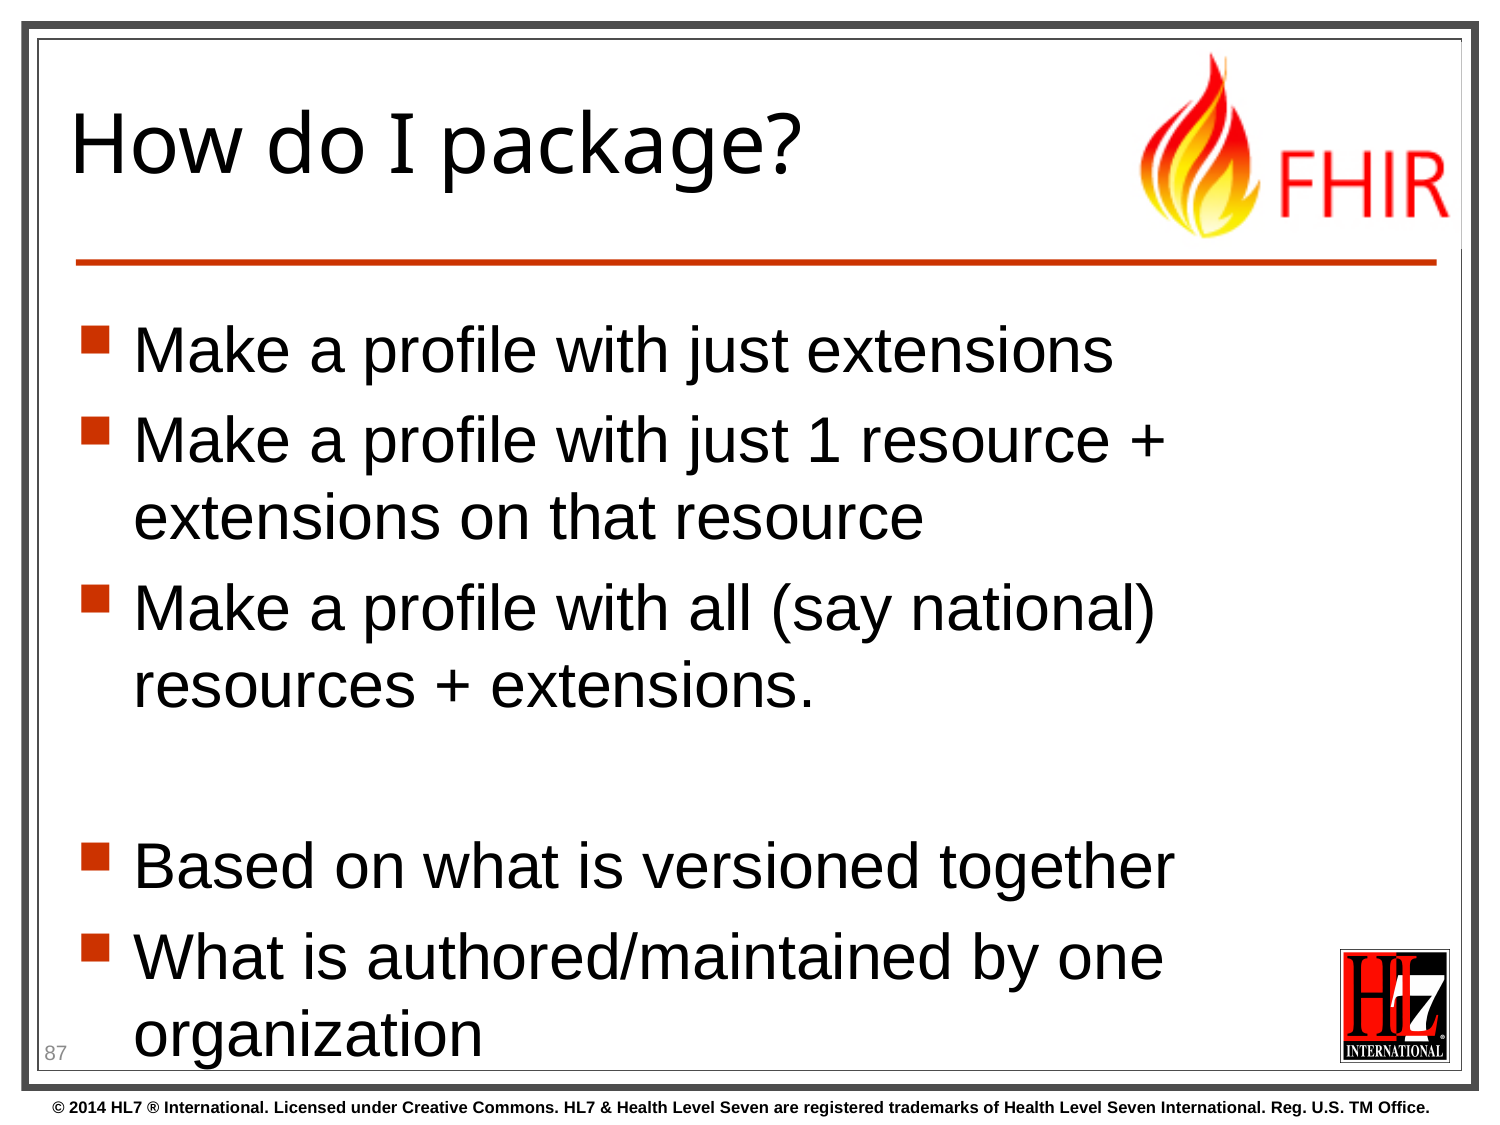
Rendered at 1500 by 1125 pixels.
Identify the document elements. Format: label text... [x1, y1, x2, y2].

slide_number 87 [29, 1034, 148, 1071]
picture [1128, 42, 1462, 249]
title How do I package? [53, 54, 1128, 244]
picture [1340, 949, 1450, 1063]
list Make a profile with just extensions Make a profile with just 1 resource + extensions on that resource Make a profile with all (say national) resources + extensions. Based on what is versioned together What is authored/maintained by one organization [62, 299, 1438, 1035]
